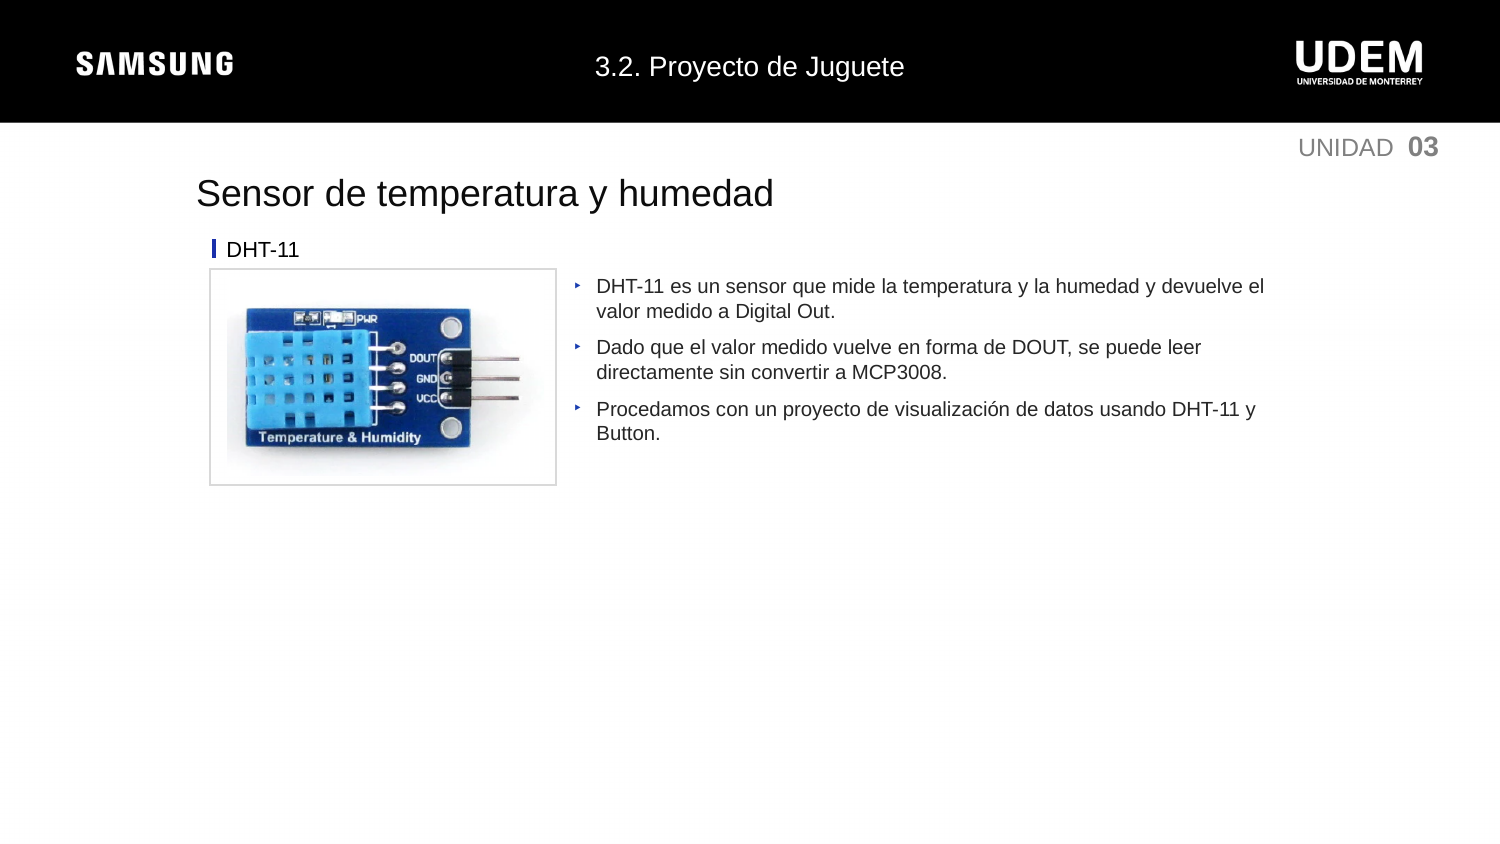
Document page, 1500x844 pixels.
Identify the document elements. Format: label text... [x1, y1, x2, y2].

text_box 3.2. Proyecto de Juguete [279, 48, 1221, 83]
text_box DHT-11 es un sensor que mide la temperatura y la humedad y devuelve el valor medido a Digital Out. Dado que el valor medido vuelve en forma de DOUT, se puede leer directamente sin convertir a MCP3008. Procedamos con un proyecto de visualización de datos usando DHT-11 y Button. [573, 264, 1305, 454]
text_box Sensor de temperatura y humedad [195, 168, 1305, 215]
text_box UNIDAD 03 [1289, 127, 1439, 162]
text_box [209, 268, 557, 486]
picture [0, 0, 1500, 844]
text_box DHT-11 [211, 234, 1274, 263]
